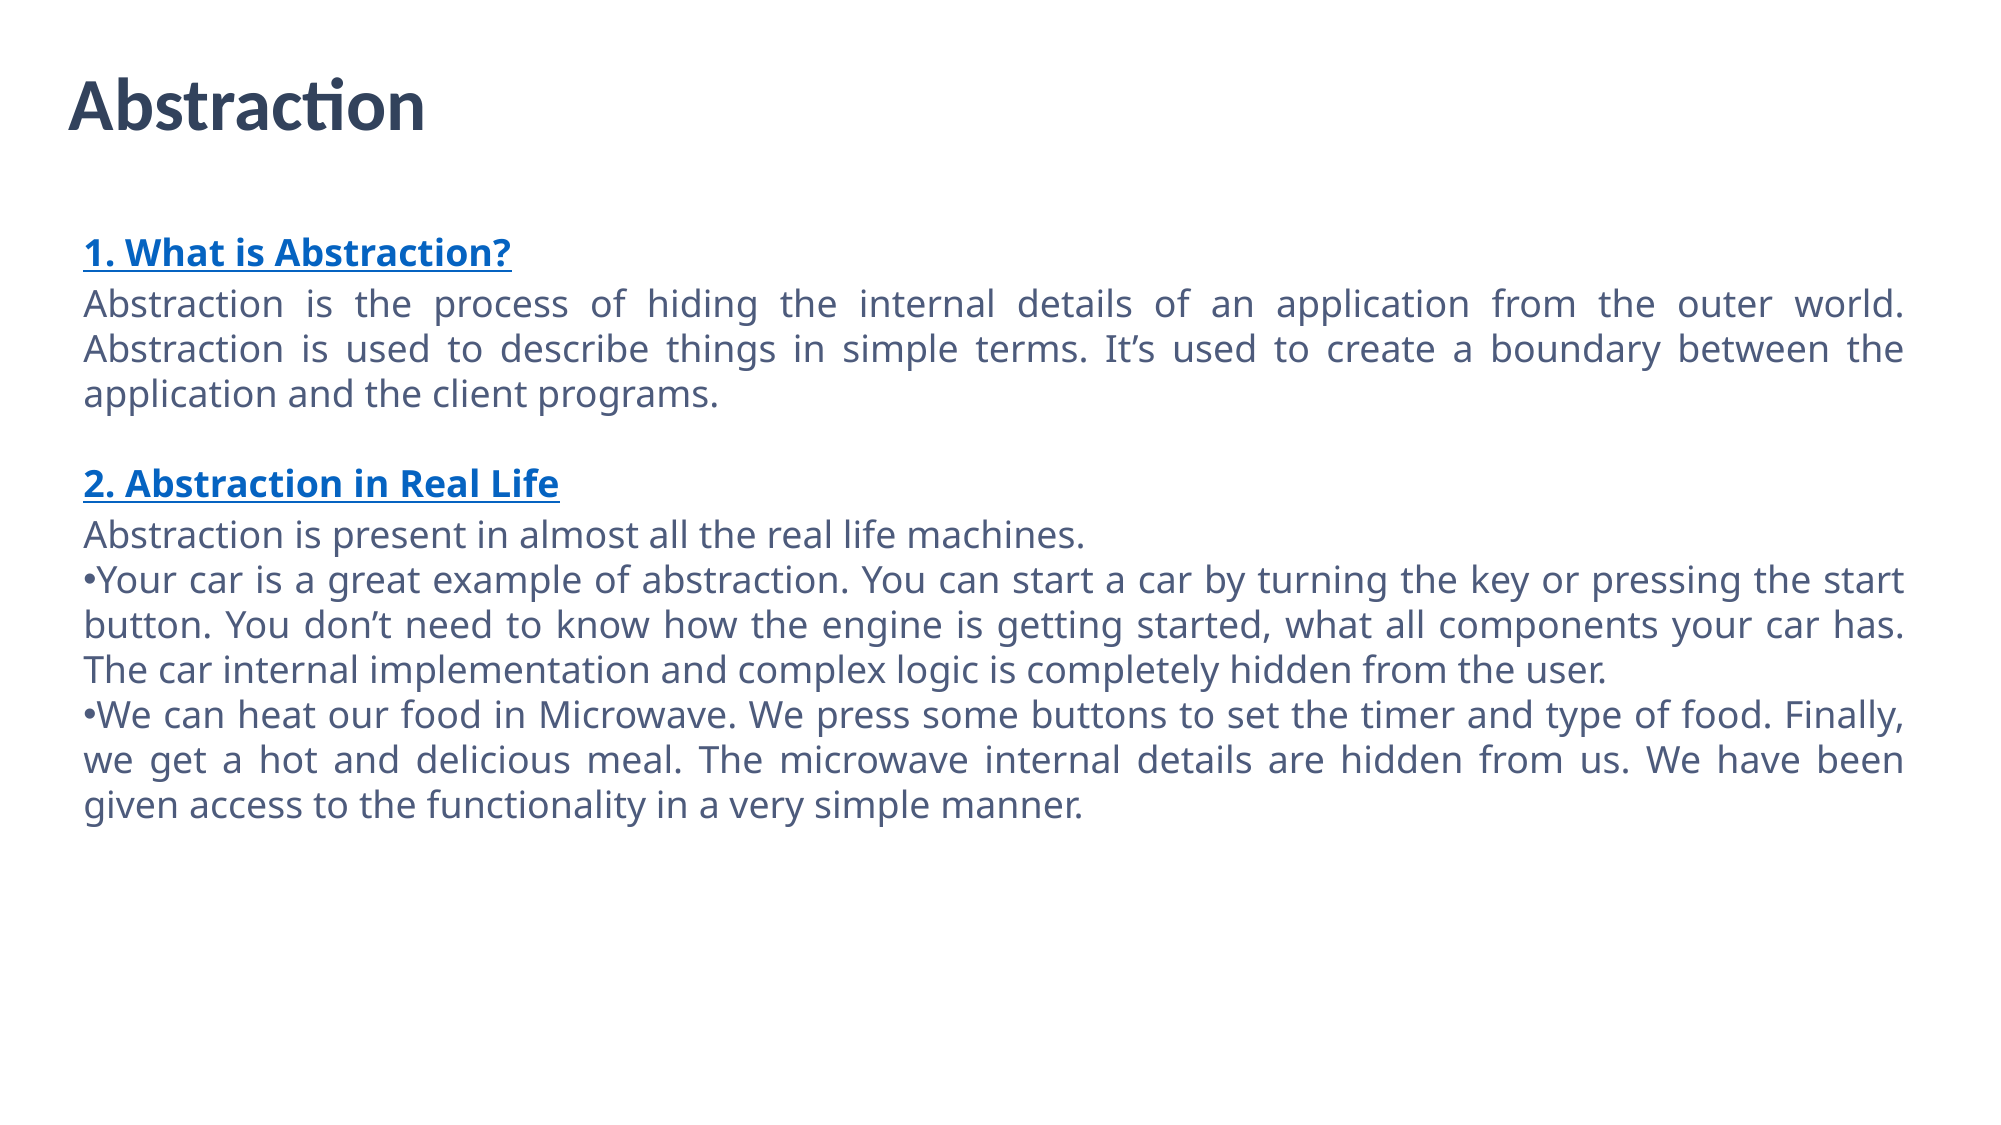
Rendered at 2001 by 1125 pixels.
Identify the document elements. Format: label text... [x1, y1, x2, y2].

text_box 1. What is Abstraction? Abstraction is the process of hiding the internal details of an application from the outer world. Abstraction is used to describe things in simple terms. It’s used to create a boundary between the application and the client programs. 2. Abstraction in Real Life Abstraction is present in almost all the real life machines. Your car is a great example of abstraction. You can start a car by turning the key or pressing the start button. You don’t need to know how the engine is getting started, what all components your car has. The car internal implementation and complex logic is completely hidden from the user. We can heat our food in Microwave. We press some buttons to set the timer and type of food. Finally, we get a hot and delicious meal. The microwave internal details are hidden from us. We have been given access to the functionality in a very simple manner. [68, 221, 1922, 834]
text_box Abstraction [54, 47, 443, 153]
